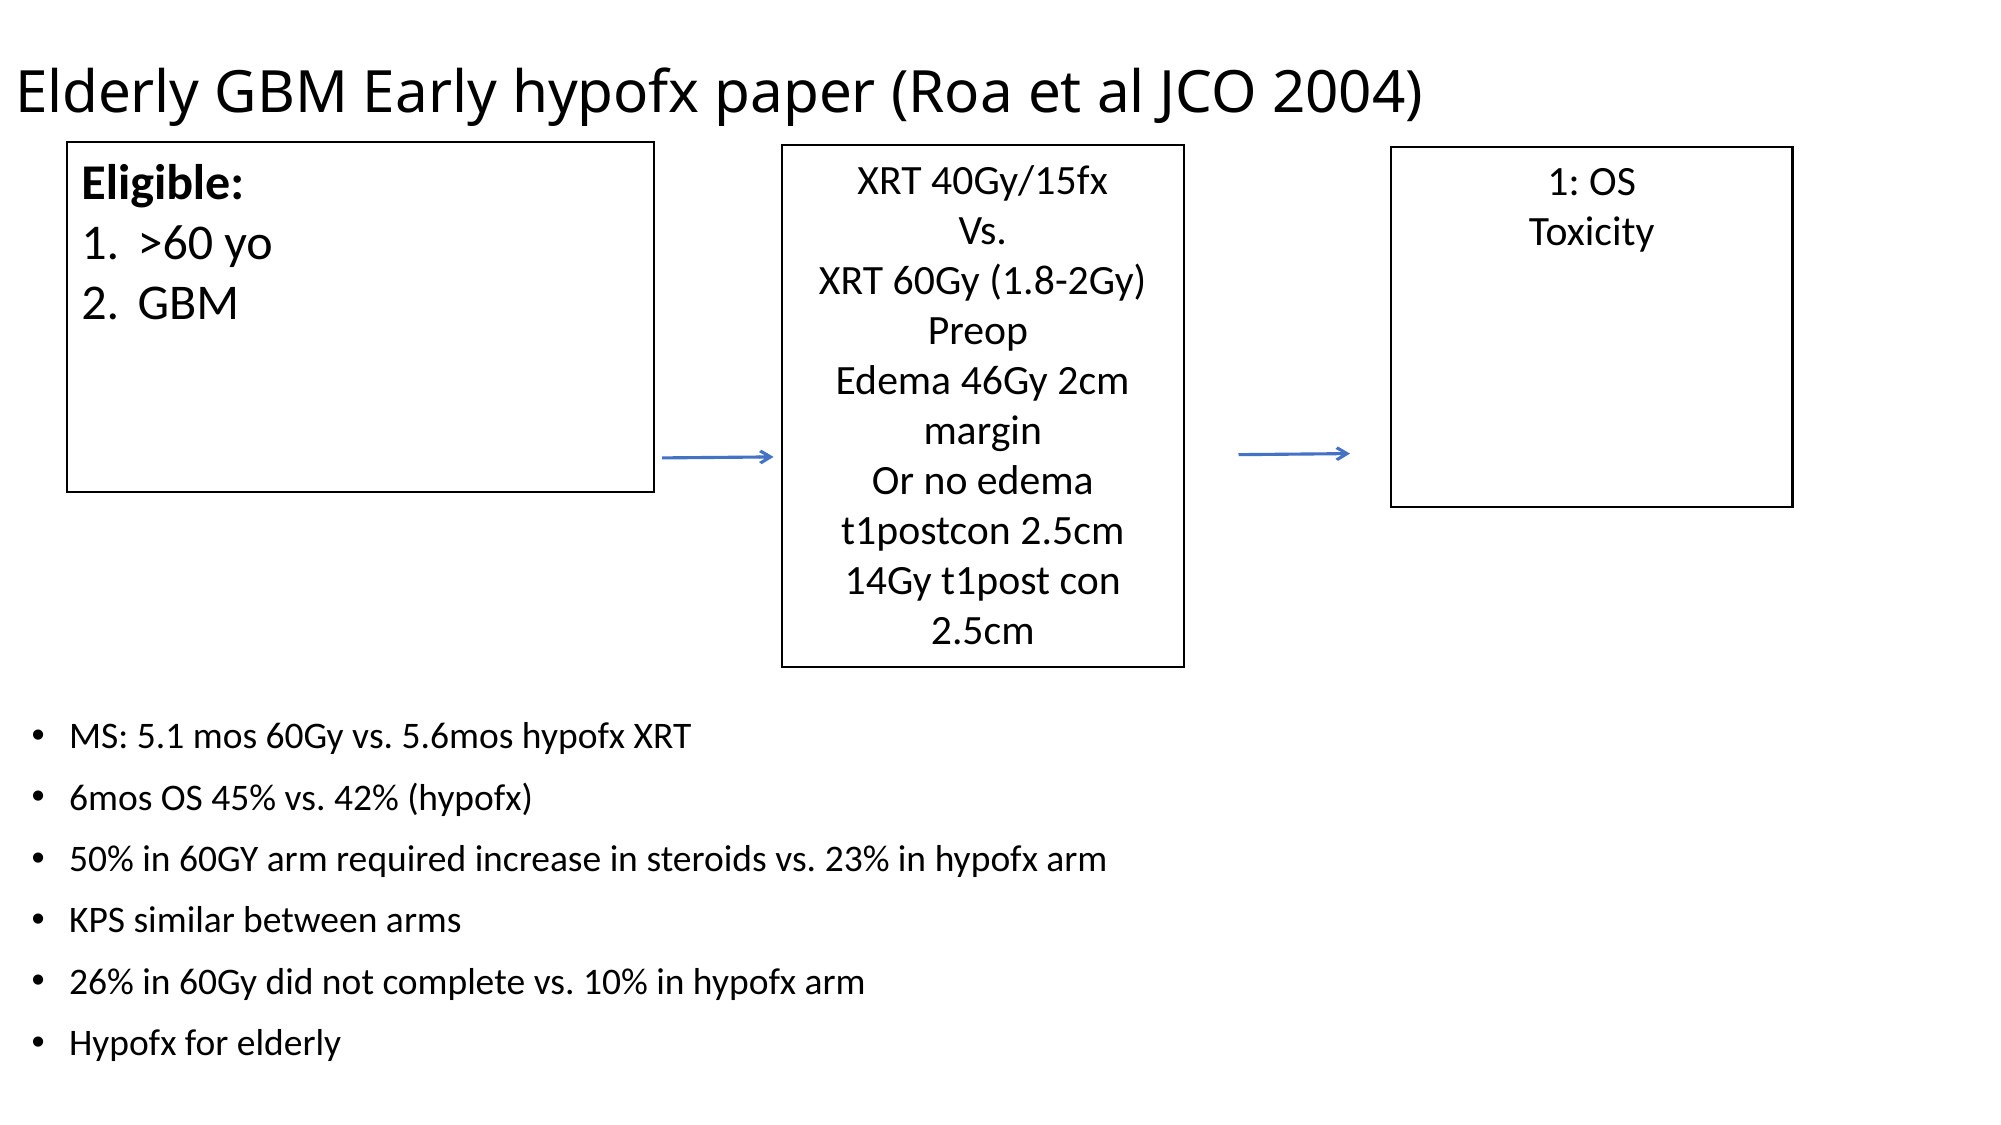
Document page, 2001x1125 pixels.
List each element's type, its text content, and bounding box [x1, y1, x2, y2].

list MS: 5.1 mos 60Gy vs. 5.6mos hypofx XRT 6mos OS 45% vs. 42% (hypofx) 50% in 60GY arm required increase in steroids vs. 23% in hypofx arm KPS similar between arms 26% in 60Gy did not complete vs. 10% in hypofx arm Hypofx for elderly [16, 709, 2000, 1077]
text_box 1: OS Toxicity [1390, 146, 1794, 508]
title Elderly GBM Early hypofx paper (Roa et al JCO 2004) [0, 0, 2000, 221]
text_box XRT 40Gy/15fx Vs. XRT 60Gy (1.8-2Gy) Preop Edema 46Gy 2cm margin Or no edema t1postcon 2.5cm 14Gy t1post con 2.5cm [781, 144, 1185, 668]
text_box Eligible: >60 yo GBM [66, 141, 655, 493]
